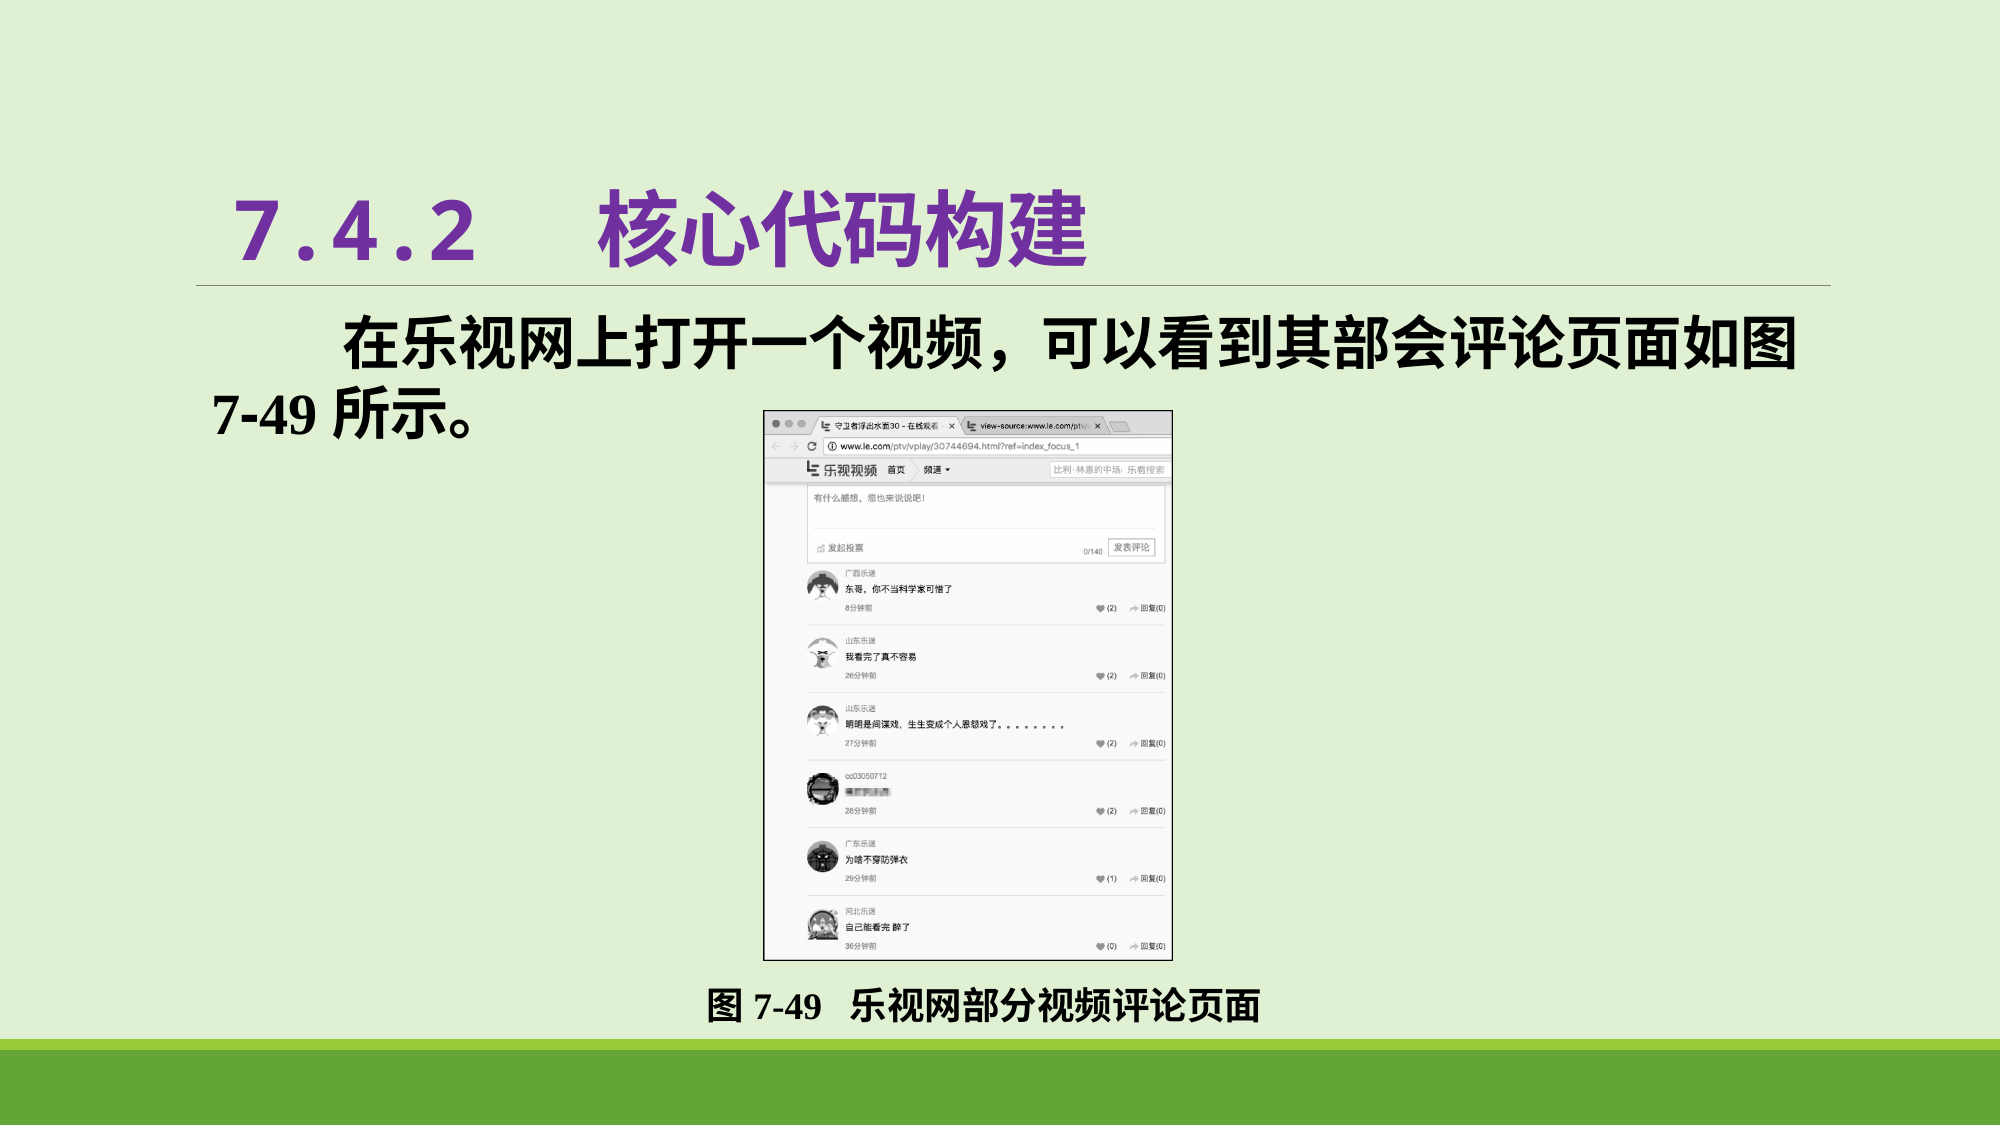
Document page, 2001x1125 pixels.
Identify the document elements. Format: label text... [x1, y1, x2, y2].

picture [762, 409, 1173, 961]
title 7.4.2 核心代码构建 [180, 47, 1830, 285]
text_box 图7-49 乐视网部分视频评论页面 [692, 974, 1278, 1035]
list 在乐视网上打开一个视频，可以看到其部会评论页面如图7-49所示。 [196, 49, 1830, 703]
